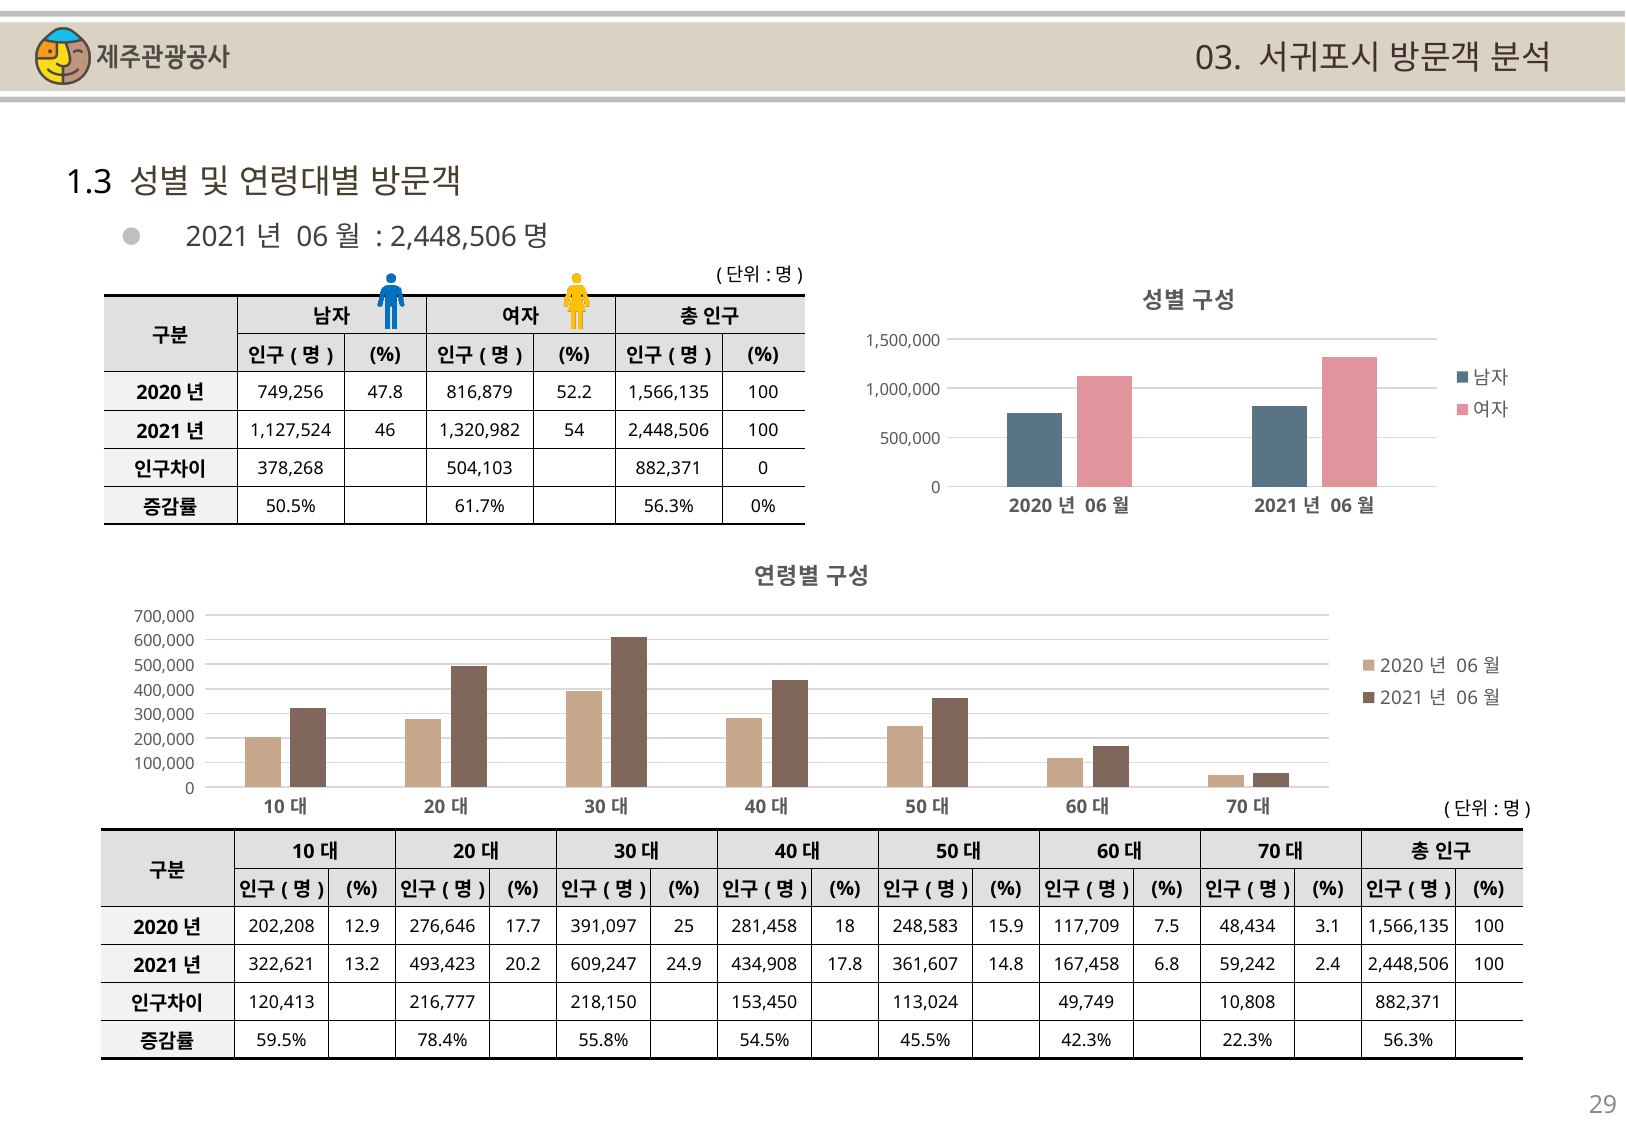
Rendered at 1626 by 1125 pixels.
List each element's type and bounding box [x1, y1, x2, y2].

table_cell [718, 945, 811, 982]
table_cell [104, 411, 237, 448]
table_cell [718, 907, 811, 944]
table_cell [651, 907, 717, 944]
chart [852, 262, 1528, 525]
table_cell [345, 372, 426, 410]
table_cell [1295, 869, 1361, 906]
table_cell [973, 907, 1039, 944]
table_cell [1362, 983, 1455, 1020]
table_cell [238, 411, 344, 448]
table_cell [1362, 1021, 1455, 1057]
table_cell [557, 907, 650, 944]
chart [105, 537, 1520, 826]
table_cell [104, 372, 237, 410]
table_cell [718, 869, 811, 906]
table_cell [235, 983, 328, 1020]
table_cell [616, 449, 722, 486]
slide_number [1251, 1063, 1618, 1123]
table_cell [1134, 945, 1200, 982]
table_cell [651, 983, 717, 1020]
table_header [101, 831, 234, 906]
table_header [1040, 831, 1200, 868]
table_cell [718, 1021, 811, 1057]
table_cell [812, 907, 878, 944]
table_cell [812, 869, 878, 906]
table_cell [718, 983, 811, 1020]
table_cell [557, 945, 650, 982]
table_cell [427, 411, 533, 448]
table_cell [235, 945, 328, 982]
table_header [235, 831, 395, 868]
table_cell [879, 945, 972, 982]
table_cell [238, 334, 344, 371]
table_header [1201, 831, 1361, 868]
table_cell [557, 869, 650, 906]
table_cell [1201, 869, 1294, 906]
picture [31, 26, 232, 87]
table_cell [723, 334, 805, 371]
table_cell [723, 449, 805, 486]
table_cell [616, 334, 722, 371]
table_cell [235, 869, 328, 906]
table_cell [427, 449, 533, 486]
table_cell [1295, 1021, 1361, 1057]
table_cell [1295, 945, 1361, 982]
table_cell [427, 372, 533, 410]
table_cell [329, 1021, 395, 1057]
table_cell [1134, 1021, 1200, 1057]
table_cell [557, 983, 650, 1020]
table_cell [1456, 869, 1523, 906]
table_cell [427, 334, 533, 371]
table_cell [534, 411, 615, 448]
table_cell [723, 487, 805, 523]
table_cell [104, 449, 237, 486]
table_cell [973, 945, 1039, 982]
table_cell [1362, 869, 1455, 906]
table_header [879, 831, 1039, 868]
table_cell [101, 945, 234, 982]
table_header [396, 831, 556, 868]
table_cell [1201, 907, 1294, 944]
table_header [238, 297, 426, 333]
table_cell [1201, 983, 1294, 1020]
table_cell [651, 1021, 717, 1057]
table_header [427, 297, 615, 333]
table_cell [345, 411, 426, 448]
table_cell [723, 372, 805, 410]
table_cell [973, 983, 1039, 1020]
table_cell [534, 487, 615, 523]
table_cell [1295, 907, 1361, 944]
table_cell [101, 907, 234, 944]
table_cell [235, 907, 328, 944]
table_cell [345, 449, 426, 486]
picture [547, 271, 605, 330]
table_cell [812, 1021, 878, 1057]
table_cell [1456, 945, 1523, 982]
table_cell [104, 487, 237, 523]
table_cell [651, 869, 717, 906]
picture [361, 271, 420, 330]
table_cell [1201, 945, 1294, 982]
table_cell [490, 869, 556, 906]
table_header [104, 297, 237, 371]
table_cell [345, 487, 426, 523]
table_cell [879, 869, 972, 906]
table_cell [329, 907, 395, 944]
table_cell [1040, 869, 1133, 906]
table_cell [238, 449, 344, 486]
table_cell [534, 449, 615, 486]
table_cell [396, 1021, 489, 1057]
table_cell [557, 1021, 650, 1057]
table_cell [396, 945, 489, 982]
table_cell [1040, 945, 1133, 982]
table_cell [879, 1021, 972, 1057]
table_cell [396, 983, 489, 1020]
table_header [718, 831, 878, 868]
table_cell [329, 869, 395, 906]
table_cell [1040, 907, 1133, 944]
table_header [1362, 831, 1523, 868]
table_cell [879, 983, 972, 1020]
table_cell [812, 945, 878, 982]
table_cell [1040, 983, 1133, 1020]
table_cell [427, 487, 533, 523]
table_cell [1456, 907, 1523, 944]
table_cell [1040, 1021, 1133, 1057]
table_cell [1134, 983, 1200, 1020]
table_cell [1295, 983, 1361, 1020]
table_cell [490, 907, 556, 944]
table_cell [1134, 907, 1200, 944]
table_cell [1456, 1021, 1523, 1057]
table_cell [101, 1021, 234, 1057]
table_cell [1201, 1021, 1294, 1057]
table_cell [396, 869, 489, 906]
table_cell [651, 945, 717, 982]
table_cell [616, 372, 722, 410]
text_box [50, 152, 1144, 208]
table_cell [879, 907, 972, 944]
table_cell [490, 983, 556, 1020]
table_cell [345, 334, 426, 371]
table_cell [1362, 945, 1455, 982]
table_cell [616, 487, 722, 523]
text_box [701, 254, 818, 293]
table_cell [235, 1021, 328, 1057]
table_cell [616, 411, 722, 448]
table_cell [490, 945, 556, 982]
text_box [1042, 28, 1595, 84]
table_cell [329, 945, 395, 982]
table_cell [101, 983, 234, 1020]
table_cell [812, 983, 878, 1020]
table_cell [1362, 907, 1455, 944]
table_header [557, 831, 717, 868]
table_cell [1134, 869, 1200, 906]
table_cell [534, 372, 615, 410]
text_box [1429, 789, 1546, 827]
table_cell [534, 334, 615, 371]
table_cell [723, 411, 805, 448]
table_cell [396, 907, 489, 944]
table_header [616, 297, 805, 333]
table_cell [329, 983, 395, 1020]
text_box [121, 226, 141, 246]
table_cell [238, 372, 344, 410]
table_cell [238, 487, 344, 523]
table_cell [973, 1021, 1039, 1057]
text_box [170, 210, 565, 260]
table_cell [1456, 983, 1523, 1020]
table_cell [490, 1021, 556, 1057]
table_cell [973, 869, 1039, 906]
